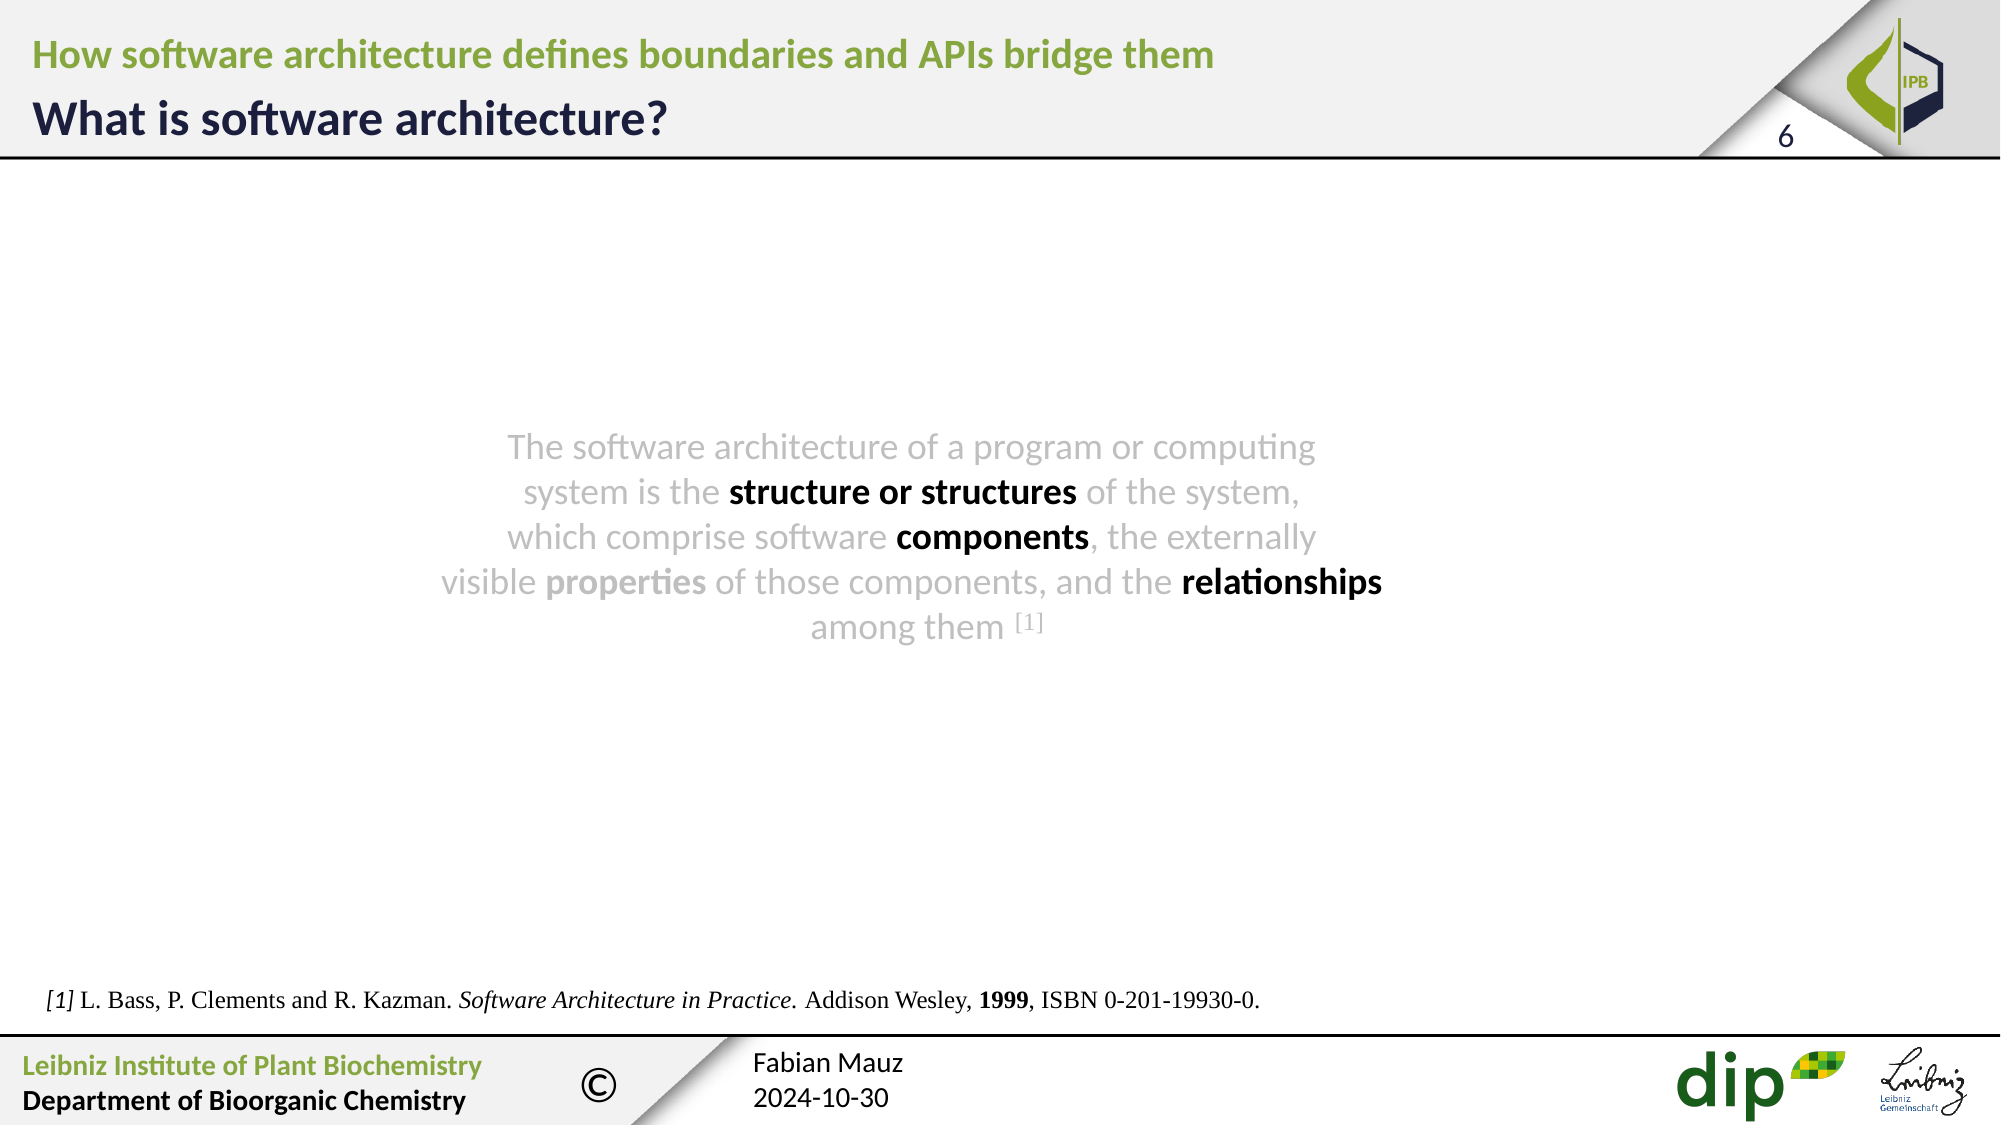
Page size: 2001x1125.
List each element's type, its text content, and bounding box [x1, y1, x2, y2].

text_box [1] L. Bass, P. Clements and R. Kazman. Software Architecture in Practice. Addison Wesley, 1999, ISBN 0-201-19930-0. [31, 975, 1284, 1021]
list What is software architecture? [17, 79, 1223, 149]
list How software architecture defines boundaries and APIs bridge them [17, 19, 1378, 79]
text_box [409, 414, 1415, 658]
picture [0, 0, 2001, 1125]
